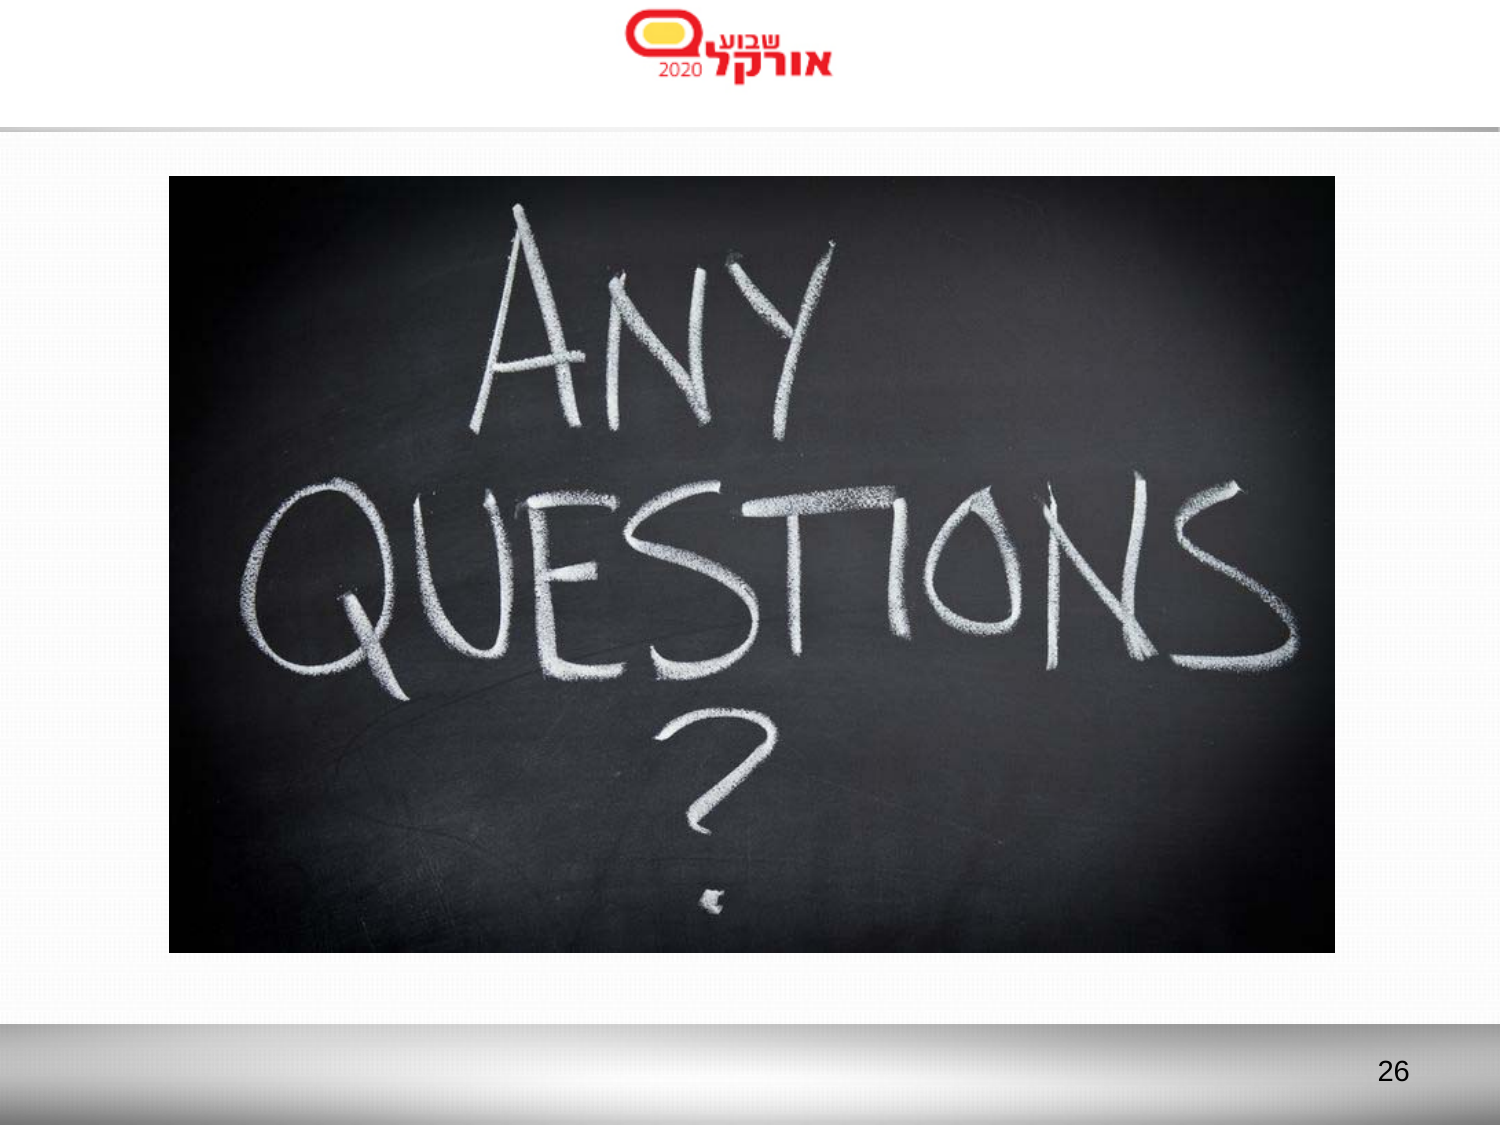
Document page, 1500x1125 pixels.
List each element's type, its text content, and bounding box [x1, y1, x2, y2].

picture [0, 0, 1500, 1125]
slide_number 26 [1359, 1039, 1426, 1104]
